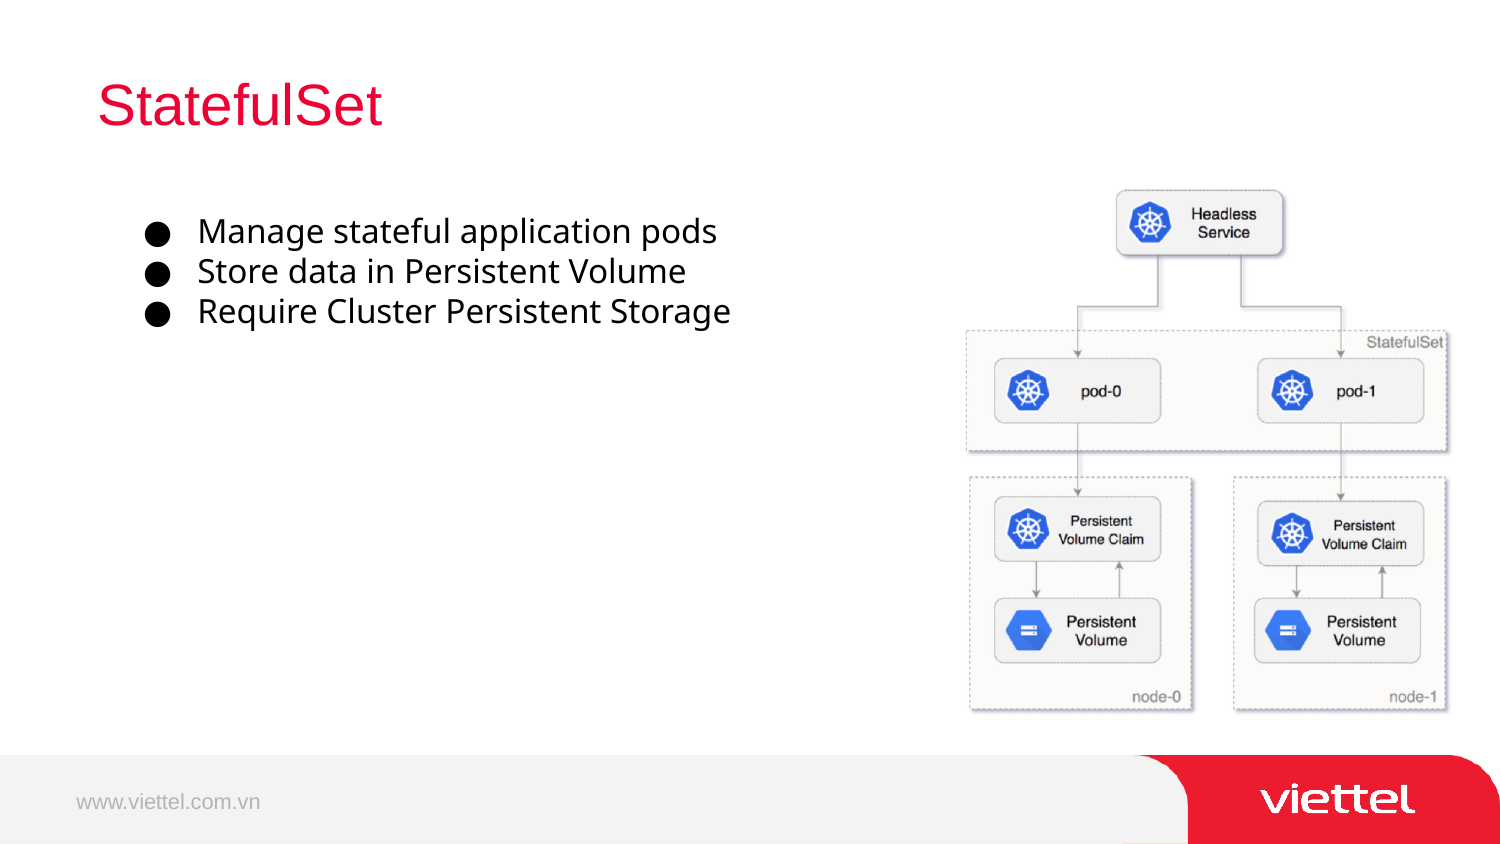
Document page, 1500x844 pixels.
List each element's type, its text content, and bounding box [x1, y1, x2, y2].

picture [0, 754, 1500, 844]
picture [941, 170, 1470, 731]
text_box Manage stateful application pods Store data in Persistent Volume Require Cluster Persistent Storage [107, 203, 759, 338]
text_box StatefulSet [82, 59, 1118, 145]
